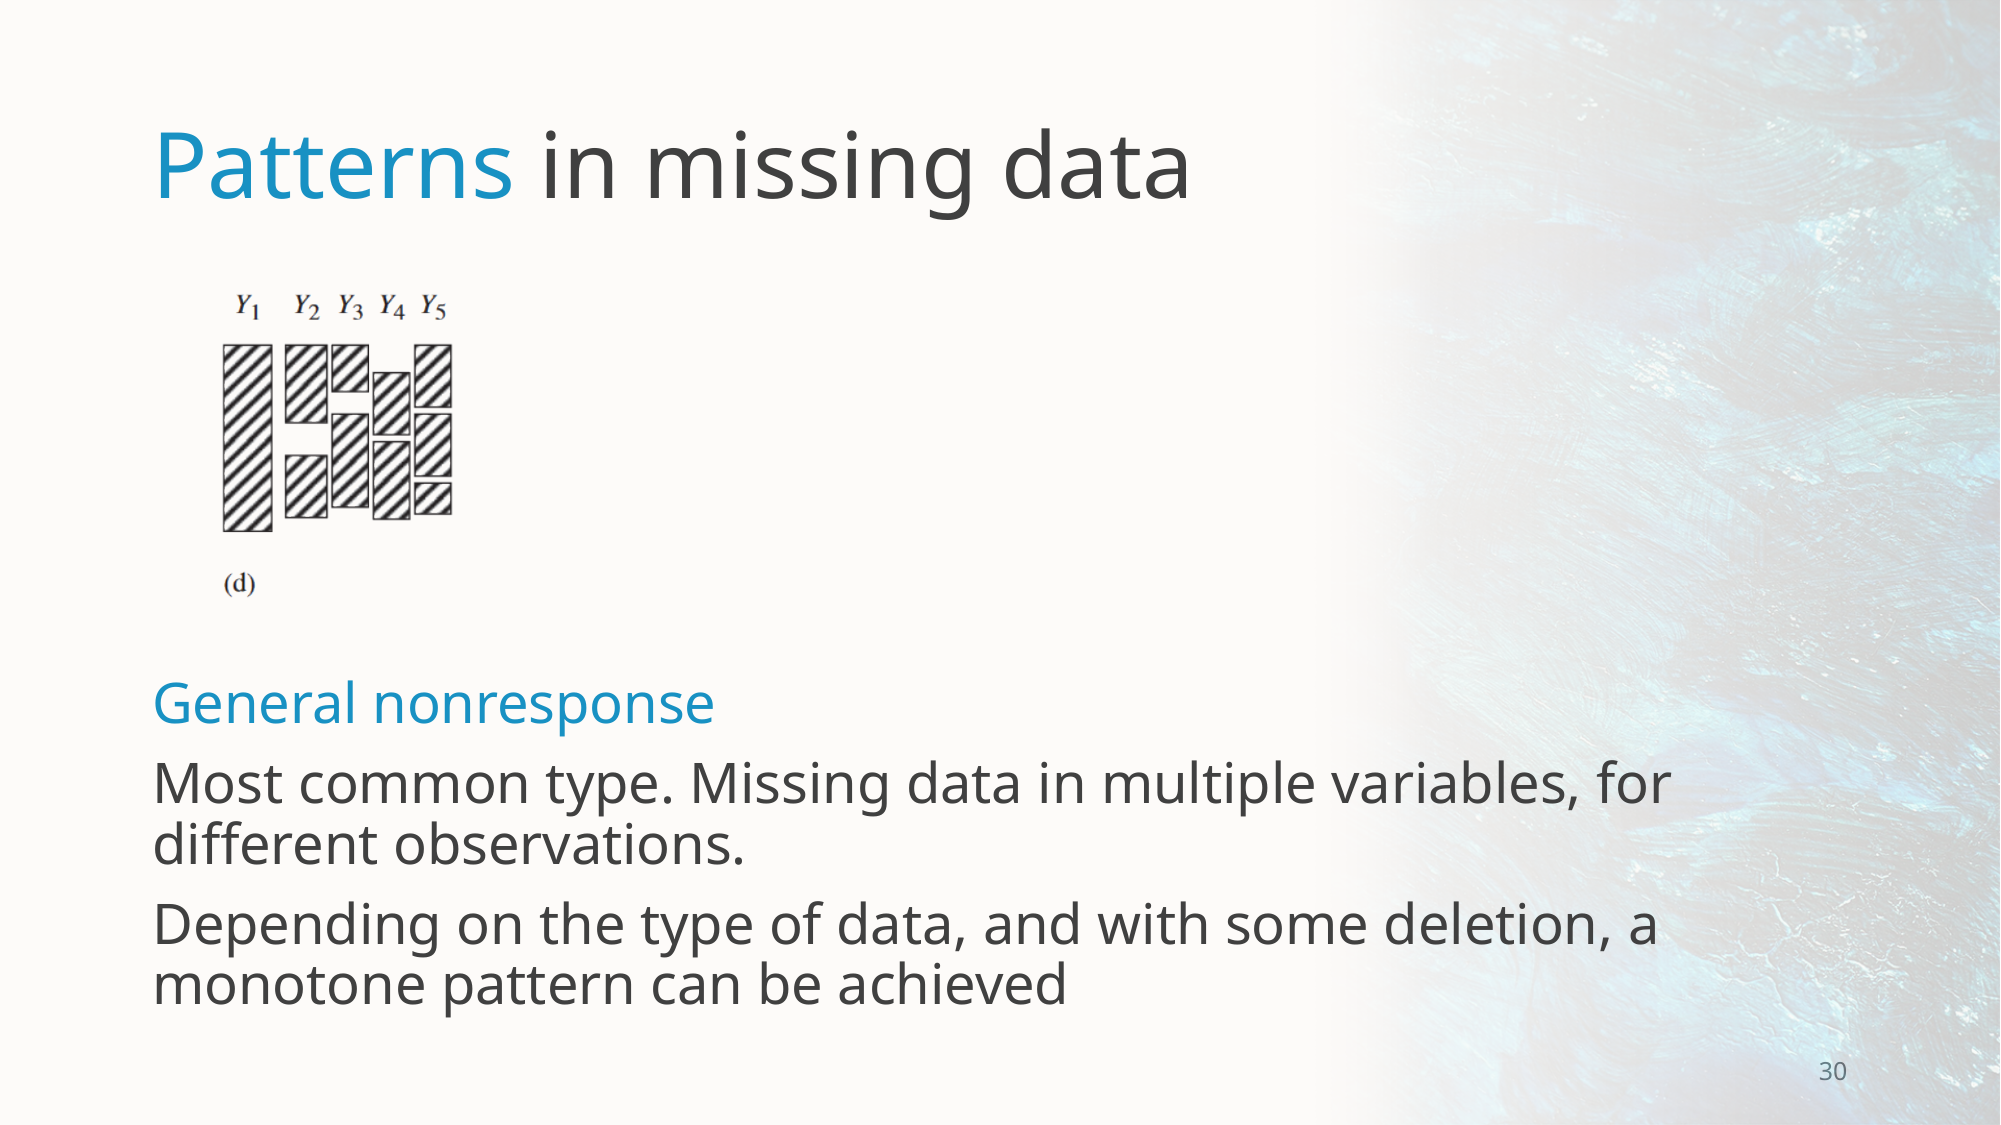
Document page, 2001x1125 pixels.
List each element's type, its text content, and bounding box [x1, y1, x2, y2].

picture [1286, 0, 2000, 1125]
list General nonresponse Most common type. Missing data in multiple variables, for different observations. Depending on the type of data, and with some deletion, a monotone pattern can be achieved [137, 667, 1286, 1028]
title Patterns in missing data [137, 59, 1286, 278]
picture [200, 276, 502, 638]
